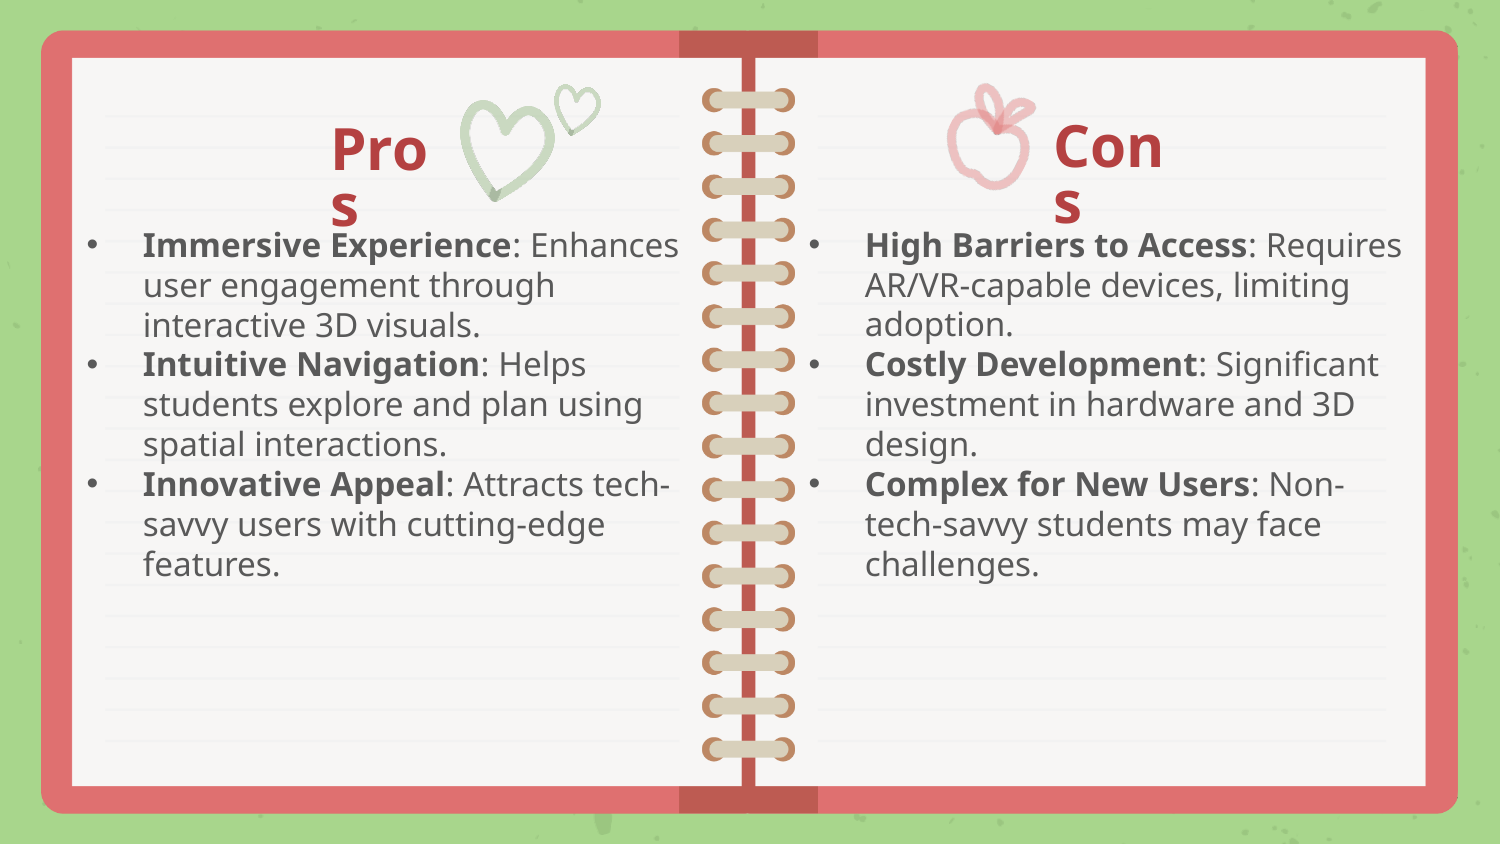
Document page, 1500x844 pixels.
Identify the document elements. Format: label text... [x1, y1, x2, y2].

subtitle Immersive Experience: Enhances user engagement through interactive 3D visuals. Intuitive Navigation: Helps students explore and plan using spatial interactions. Innovative Appeal: Attracts tech-savvy users with cutting-edge features. [52, 208, 712, 734]
text_box Cons [1039, 108, 1185, 202]
title Pros [315, 110, 455, 205]
picture [41, 30, 1458, 814]
text_box High Barriers to Access: Requires AR/VR-capable devices, limiting adoption. Costly Development: Significant investment in hardware and 3D design. Complex for New Users: Non-tech-savvy students may face challenges. [774, 208, 1434, 734]
